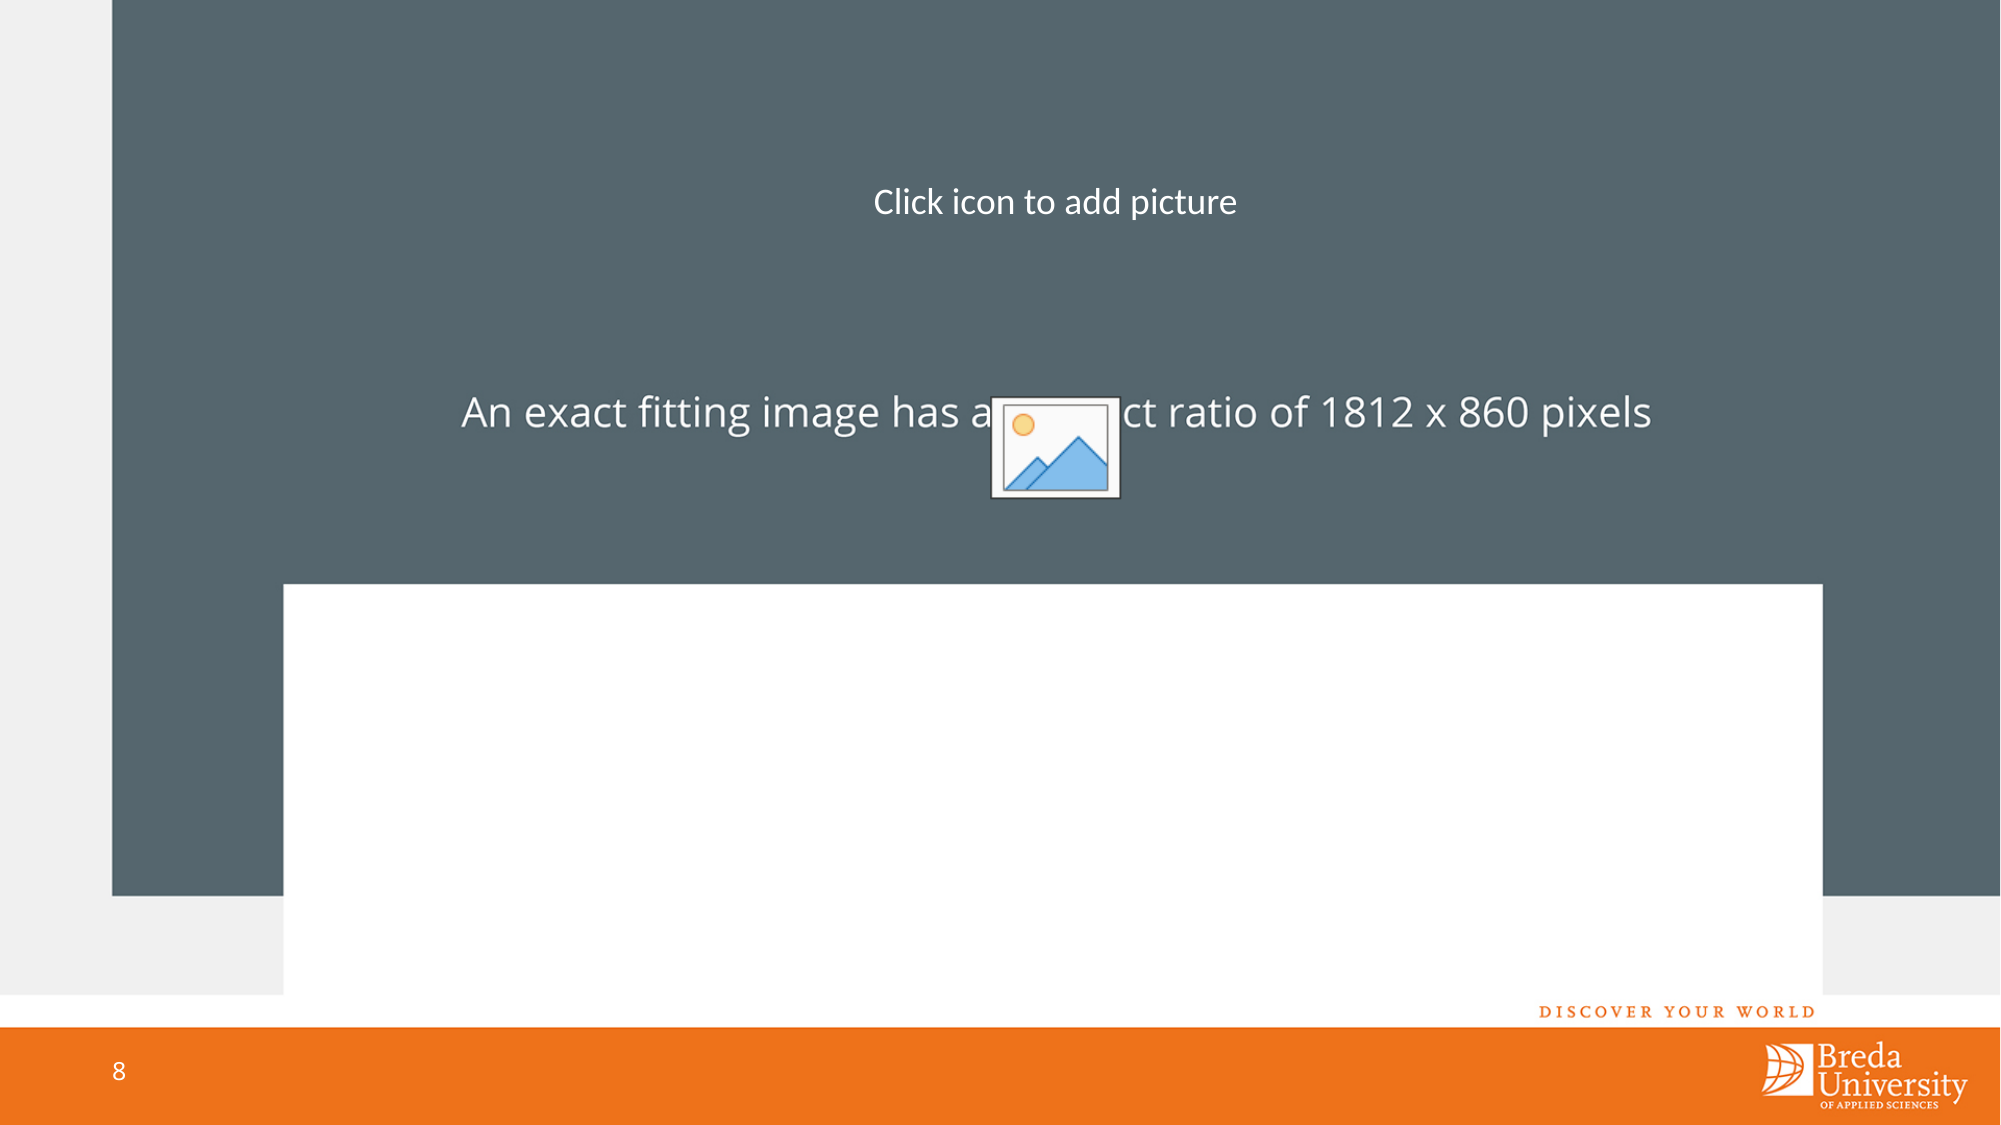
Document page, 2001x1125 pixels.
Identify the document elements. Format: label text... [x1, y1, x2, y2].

slide_number 8 [97, 1042, 198, 1103]
picture [0, 0, 2001, 1125]
